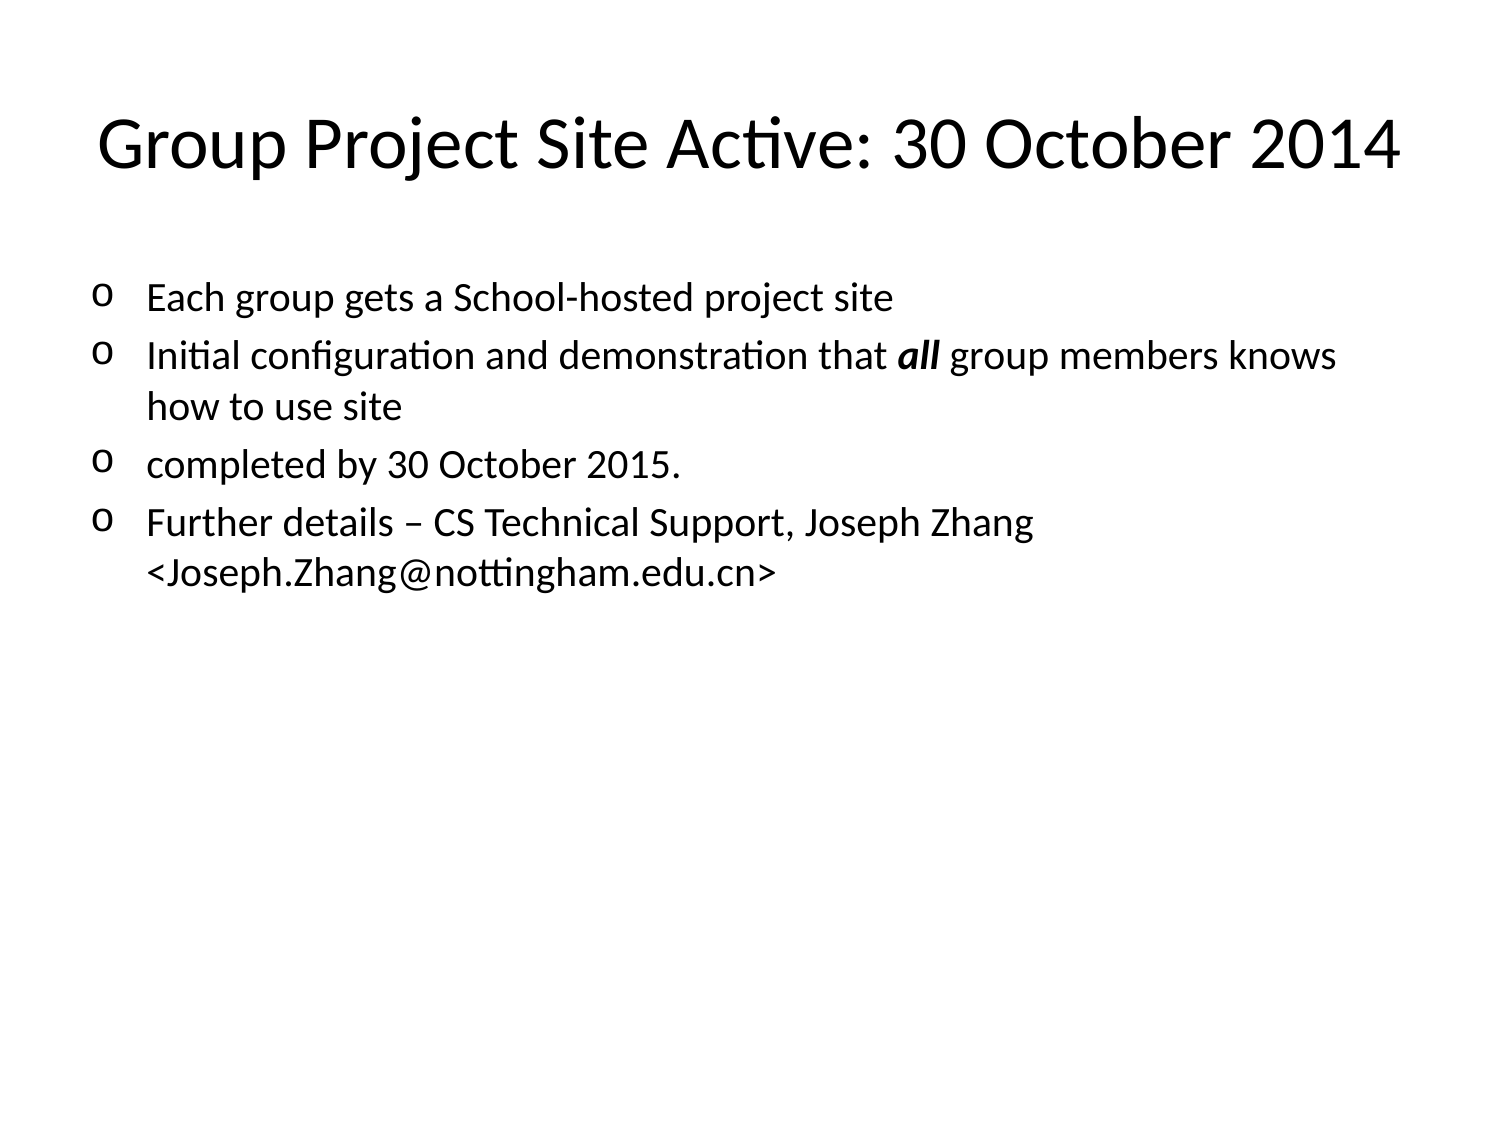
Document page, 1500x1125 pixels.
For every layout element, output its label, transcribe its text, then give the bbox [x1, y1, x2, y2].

title Group Project Site Active: 30 October 2014 [75, 45, 1425, 233]
list Each group gets a School-hosted project site Initial configuration and demonstration that all group members knows how to use site completed by 30 October 2015. Further details – CS Technical Support, Joseph Zhang <Joseph.Zhang@nottingham.edu.cn> [75, 262, 1425, 1005]
